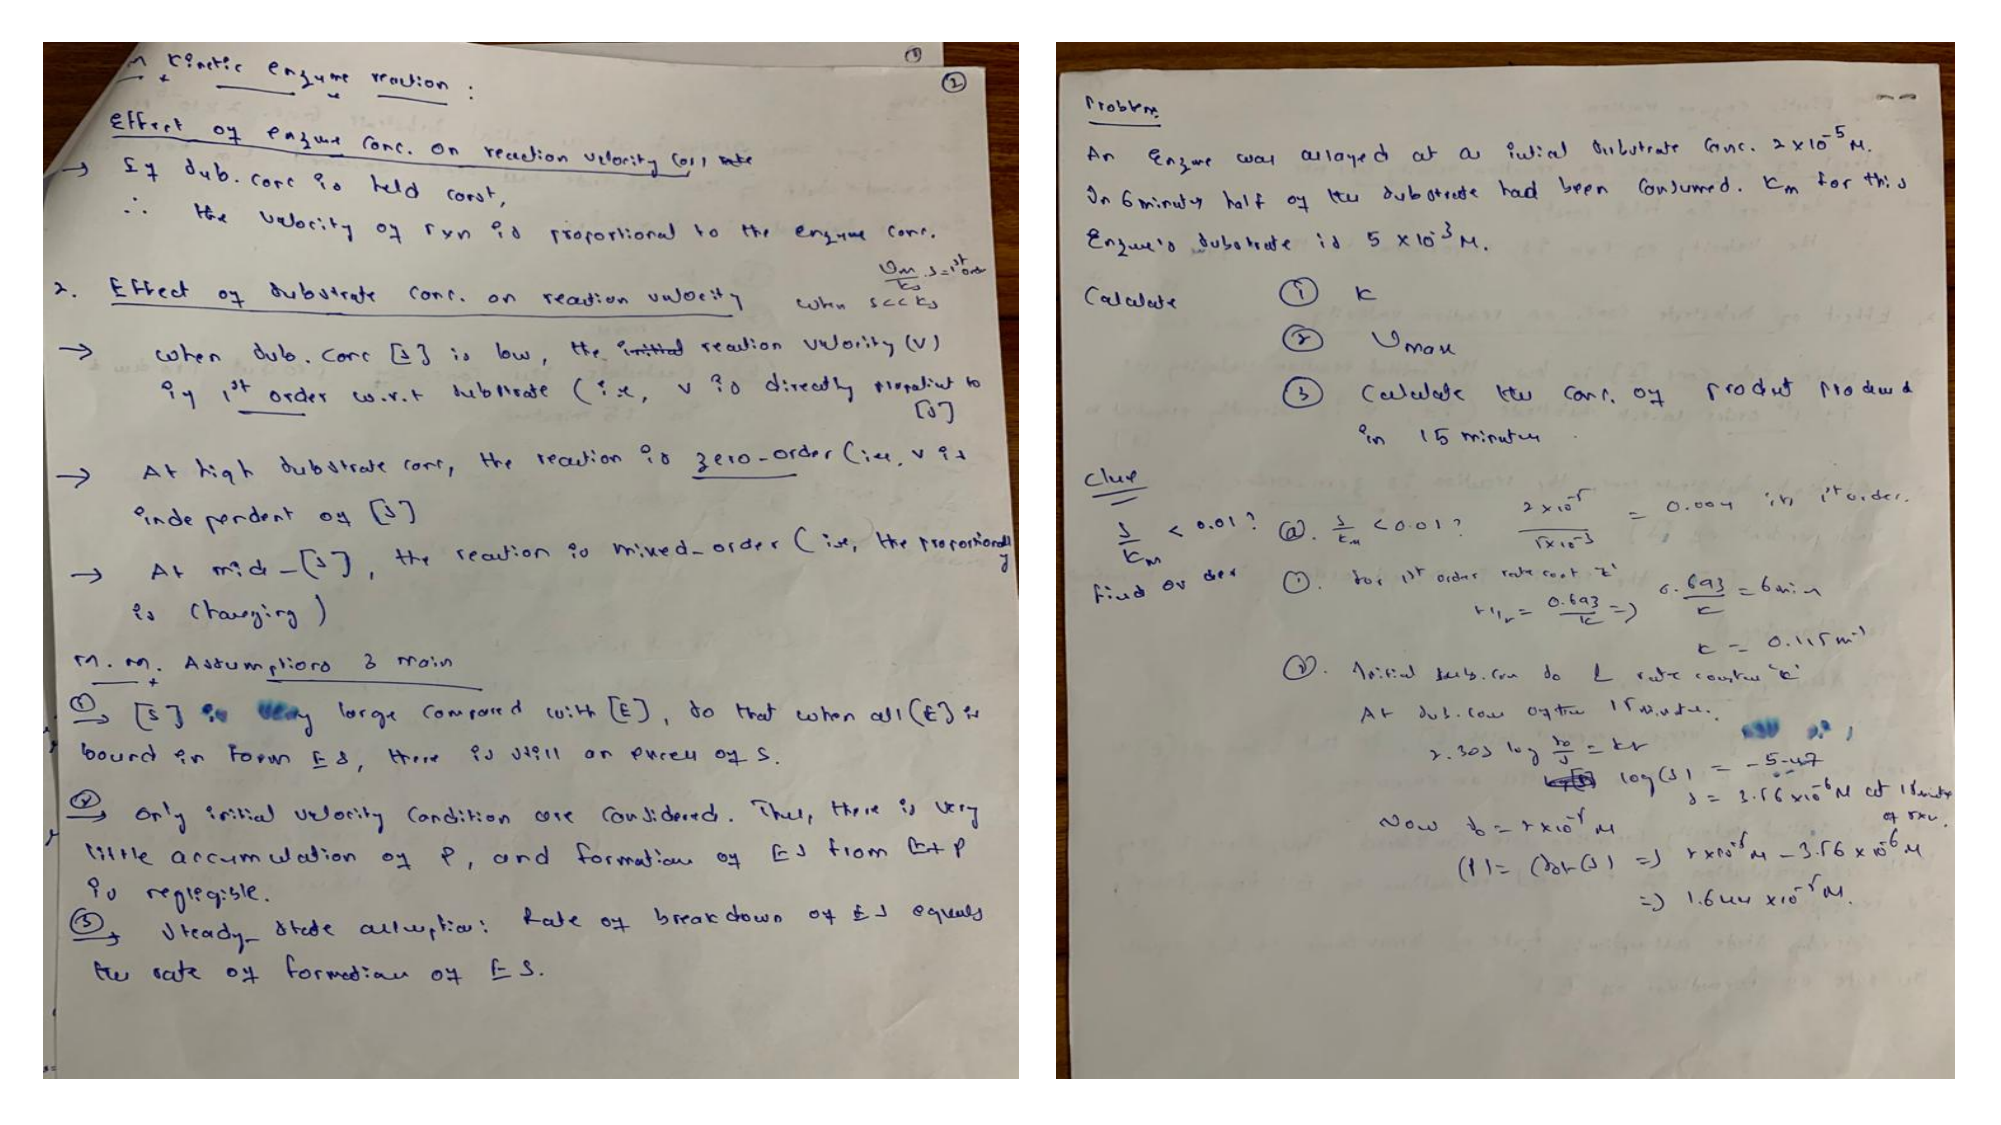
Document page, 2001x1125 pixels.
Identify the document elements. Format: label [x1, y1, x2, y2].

picture [43, 42, 1019, 1079]
picture [1056, 42, 1955, 1079]
